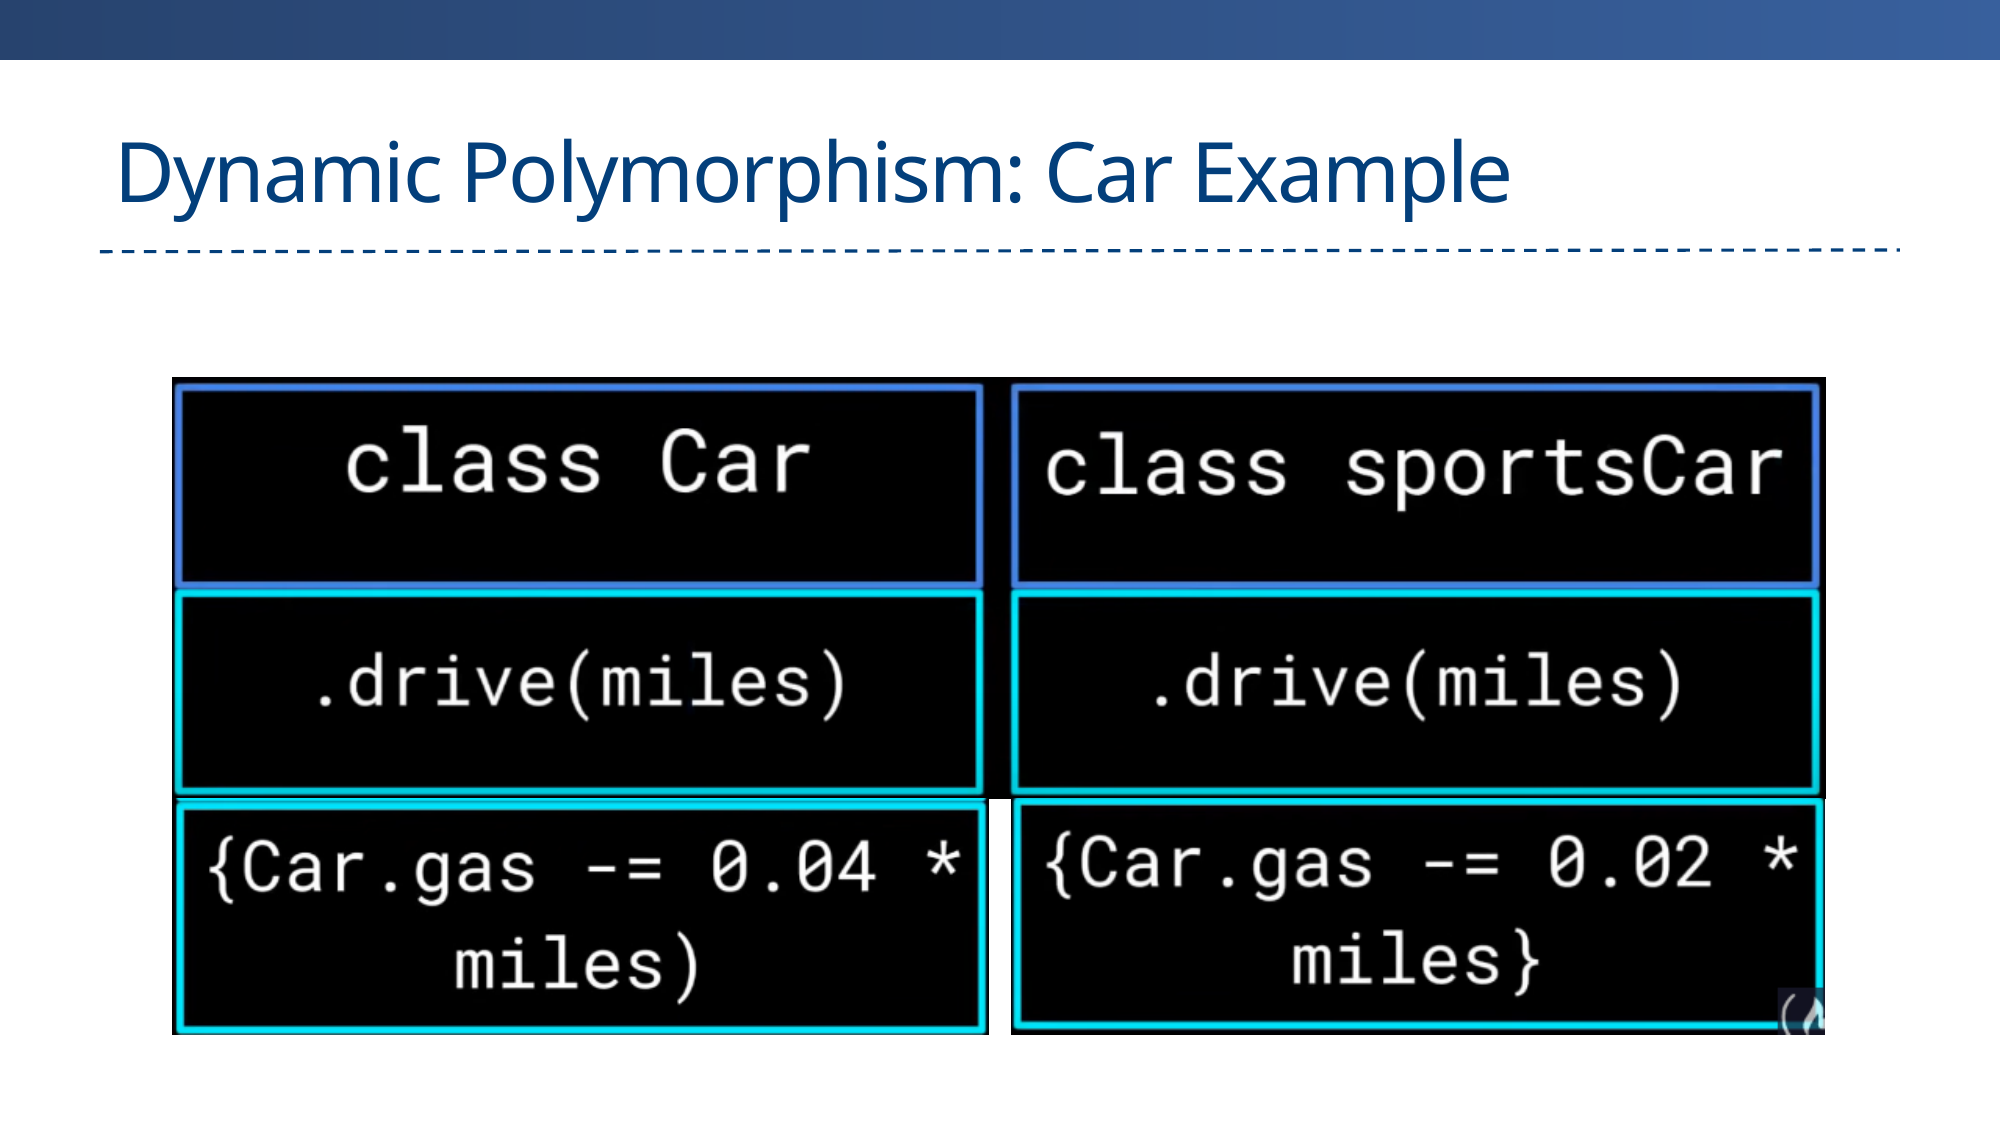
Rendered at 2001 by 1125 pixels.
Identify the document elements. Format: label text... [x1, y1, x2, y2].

title Dynamic Polymorphism: Car Example [99, 87, 1900, 250]
picture [172, 376, 1826, 1036]
